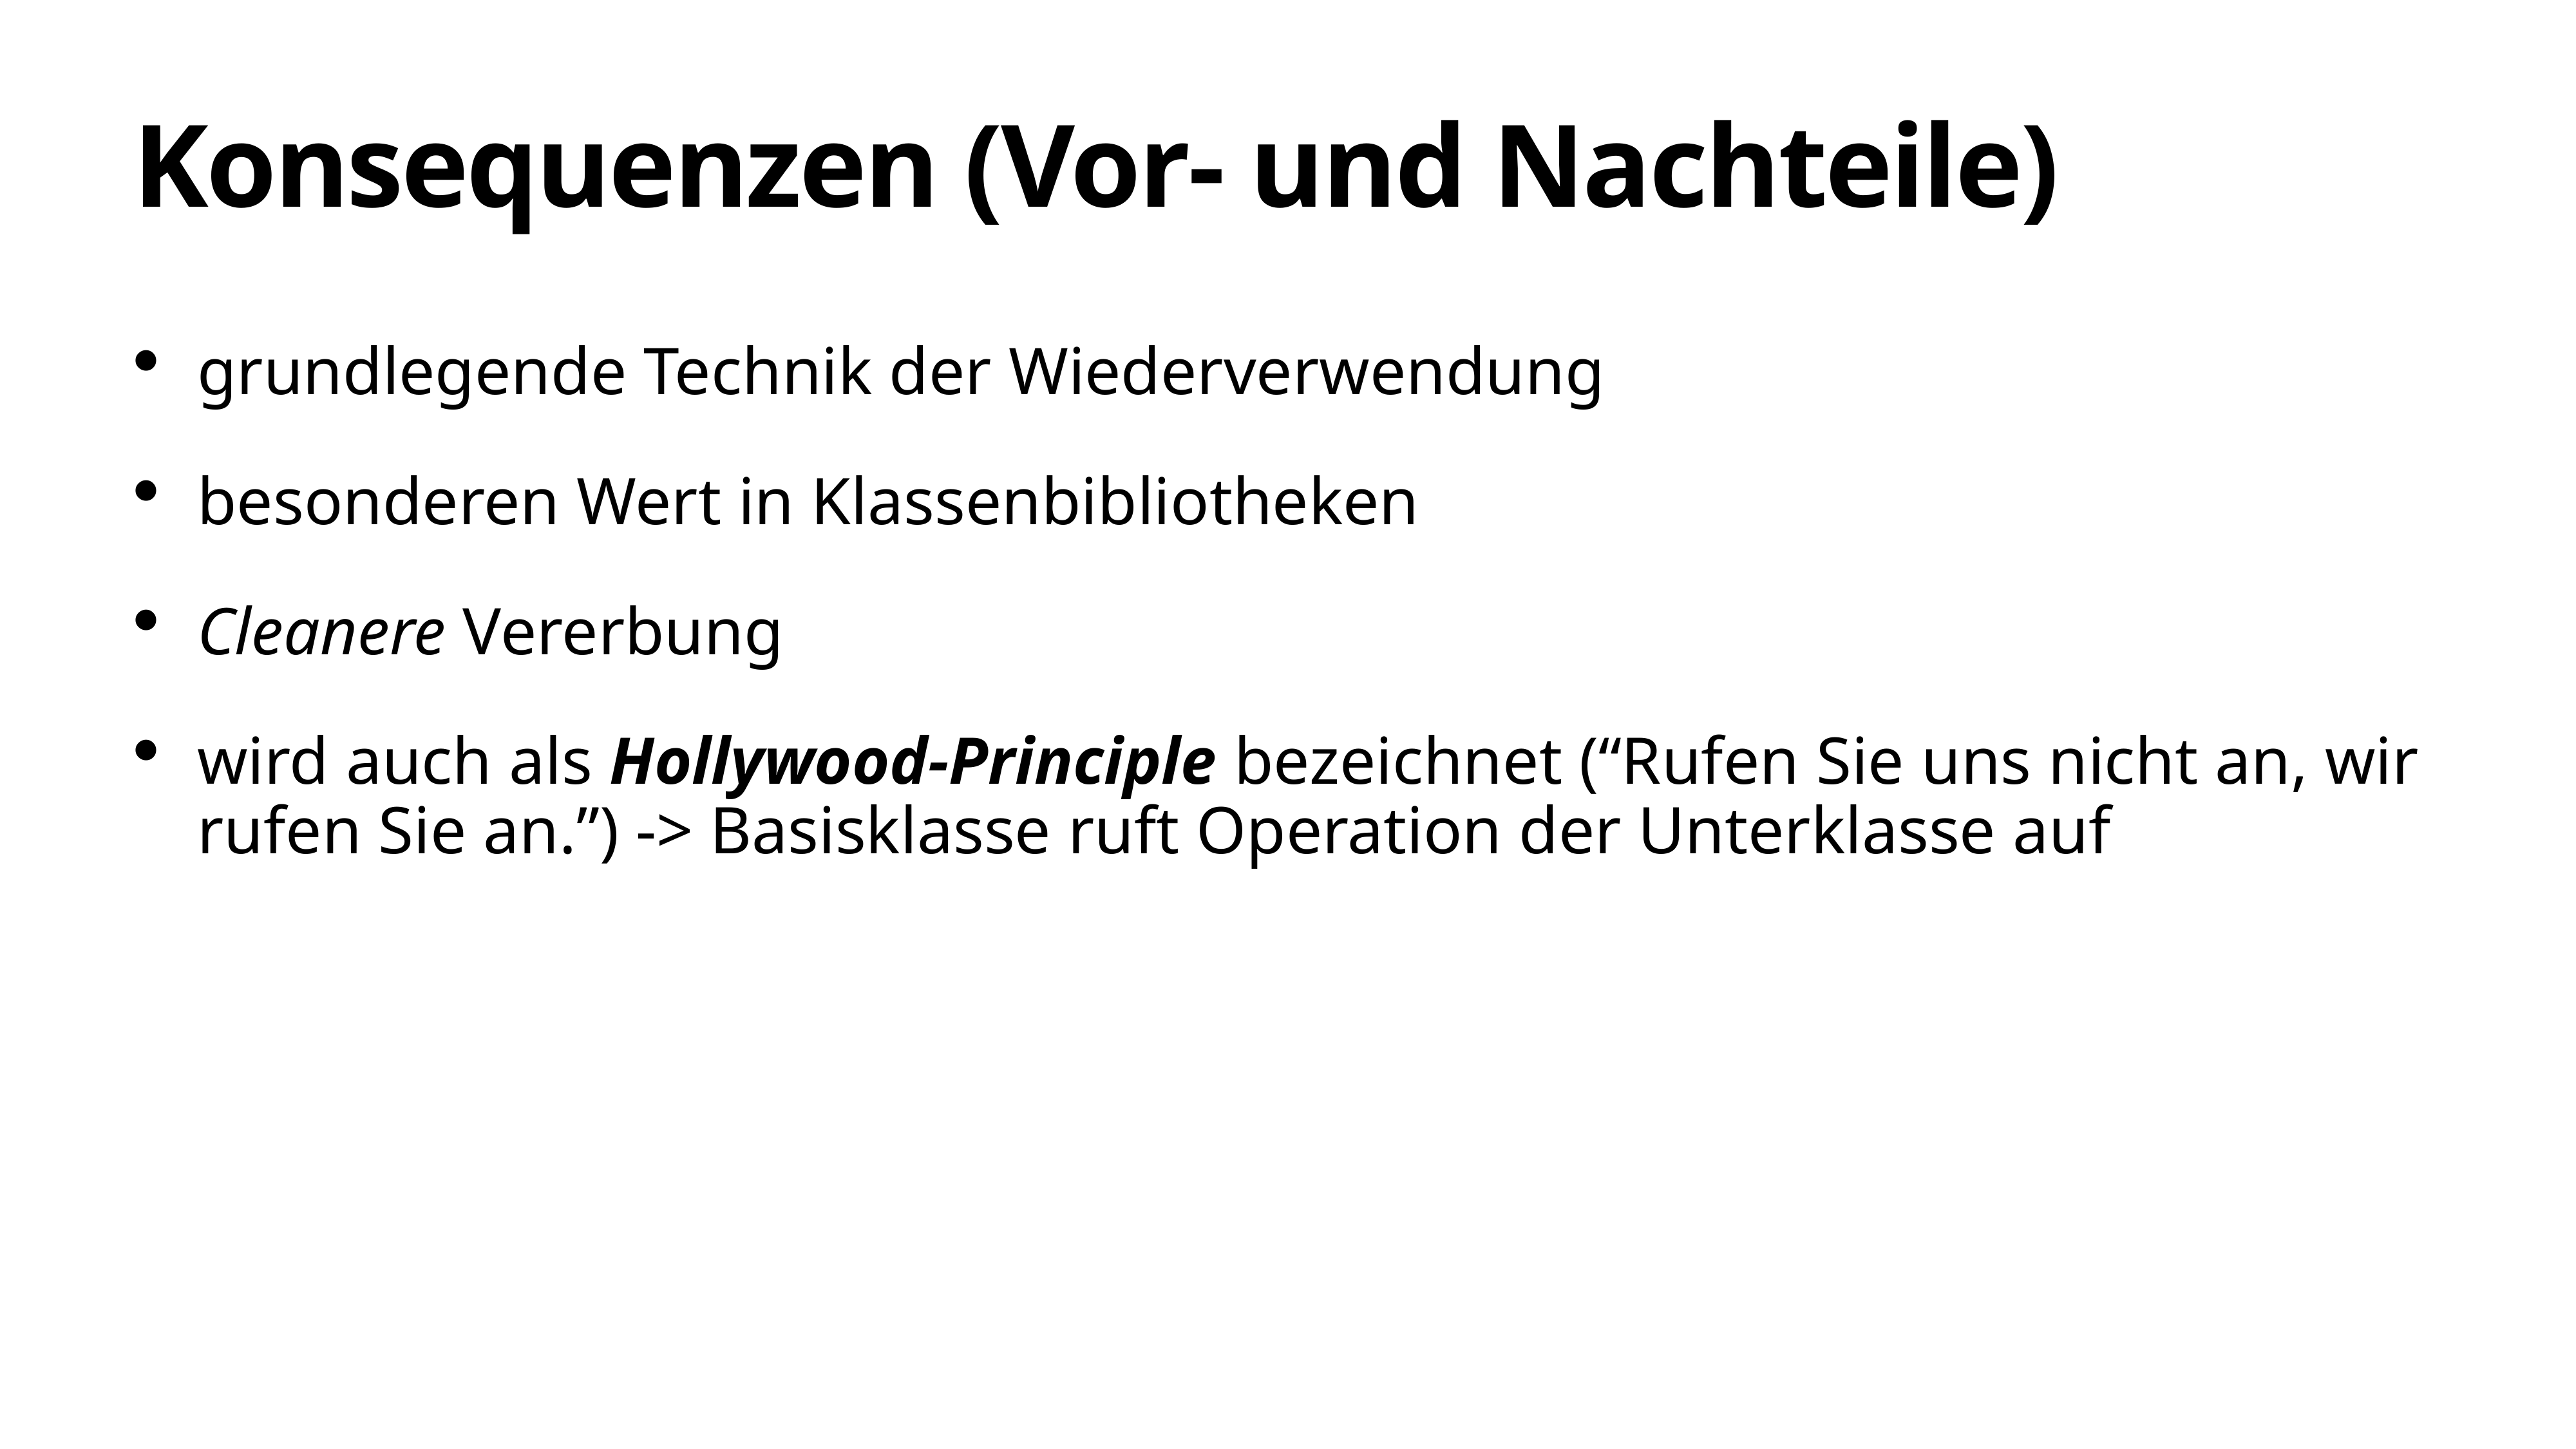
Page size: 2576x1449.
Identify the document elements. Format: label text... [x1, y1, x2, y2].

title Konsequenzen (Vor- und Nachteile) [127, 113, 2449, 266]
list grundlegende Technik der Wiederverwendung besonderen Wert in Klassenbibliotheken Cleanere Vererbung wird auch als Hollywood-Principle bezeichnet (“Rufen Sie uns nicht an, wir rufen Sie an.”) -> Basisklasse ruft Operation der Unterklasse auf [127, 333, 2449, 1287]
